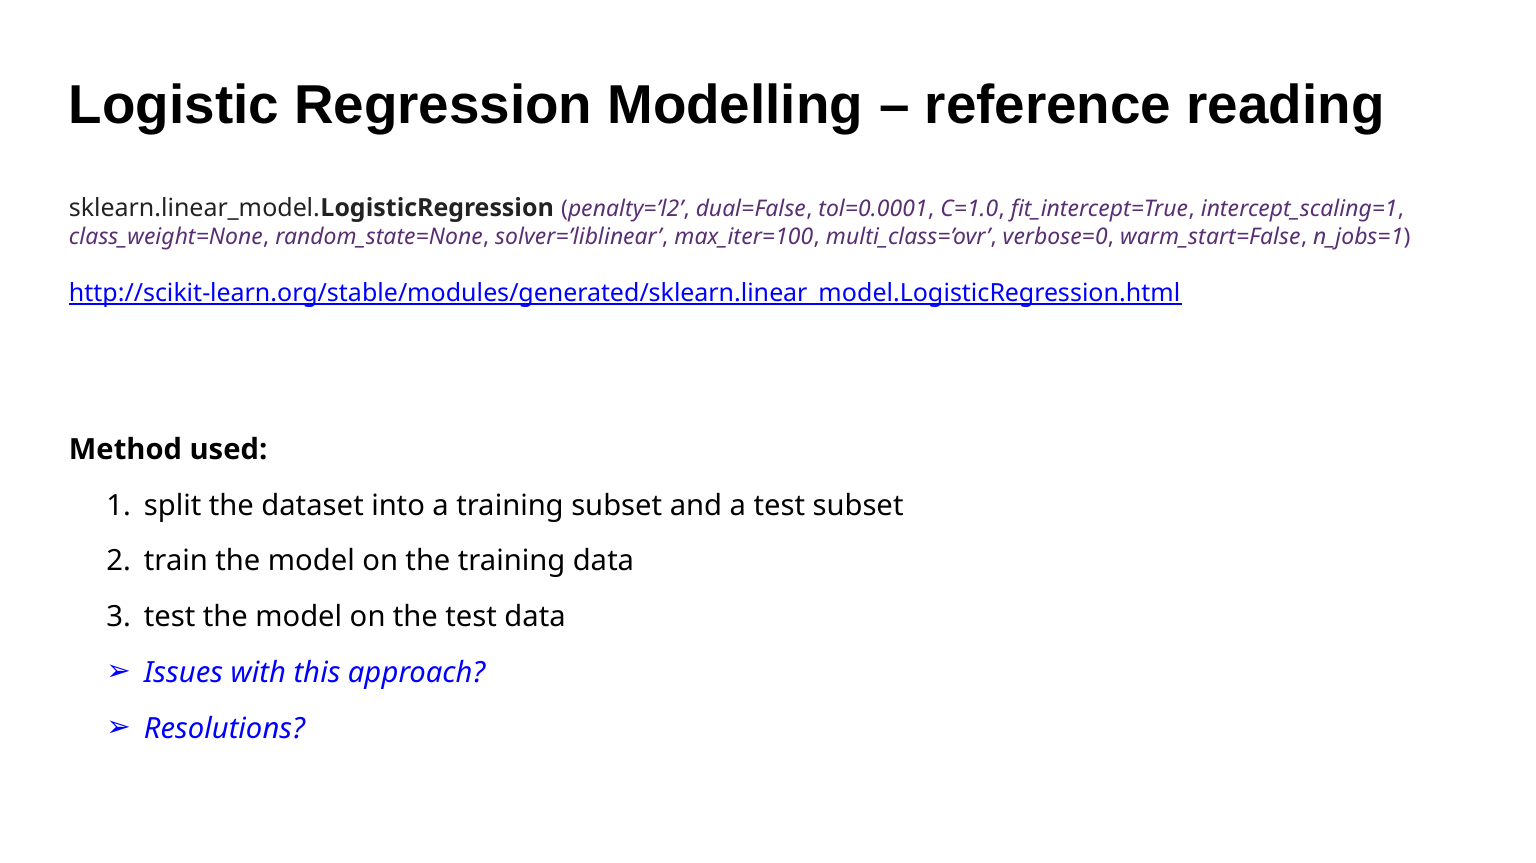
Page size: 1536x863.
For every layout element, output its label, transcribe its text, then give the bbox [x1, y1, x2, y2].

title Logistic Regression Modelling – reference reading [53, 52, 1455, 151]
text_box Method used: split the dataset into a training subset and a test subset train the model on the training data test the model on the test data Issues with this approach? Resolutions? [53, 414, 1454, 760]
text_box sklearn.linear_model.LogisticRegression (penalty=’l2’, dual=False, tol=0.0001, C=1.0, fit_intercept=True, intercept_scaling=1, class_weight=None, random_state=None, solver=’liblinear’, max_iter=100, multi_class=’ovr’, verbose=0, warm_start=False, n_jobs=1) http://scikit-learn.org/stable/modules/generated/sklearn.linear_model.LogisticRegression.html [53, 176, 1454, 326]
